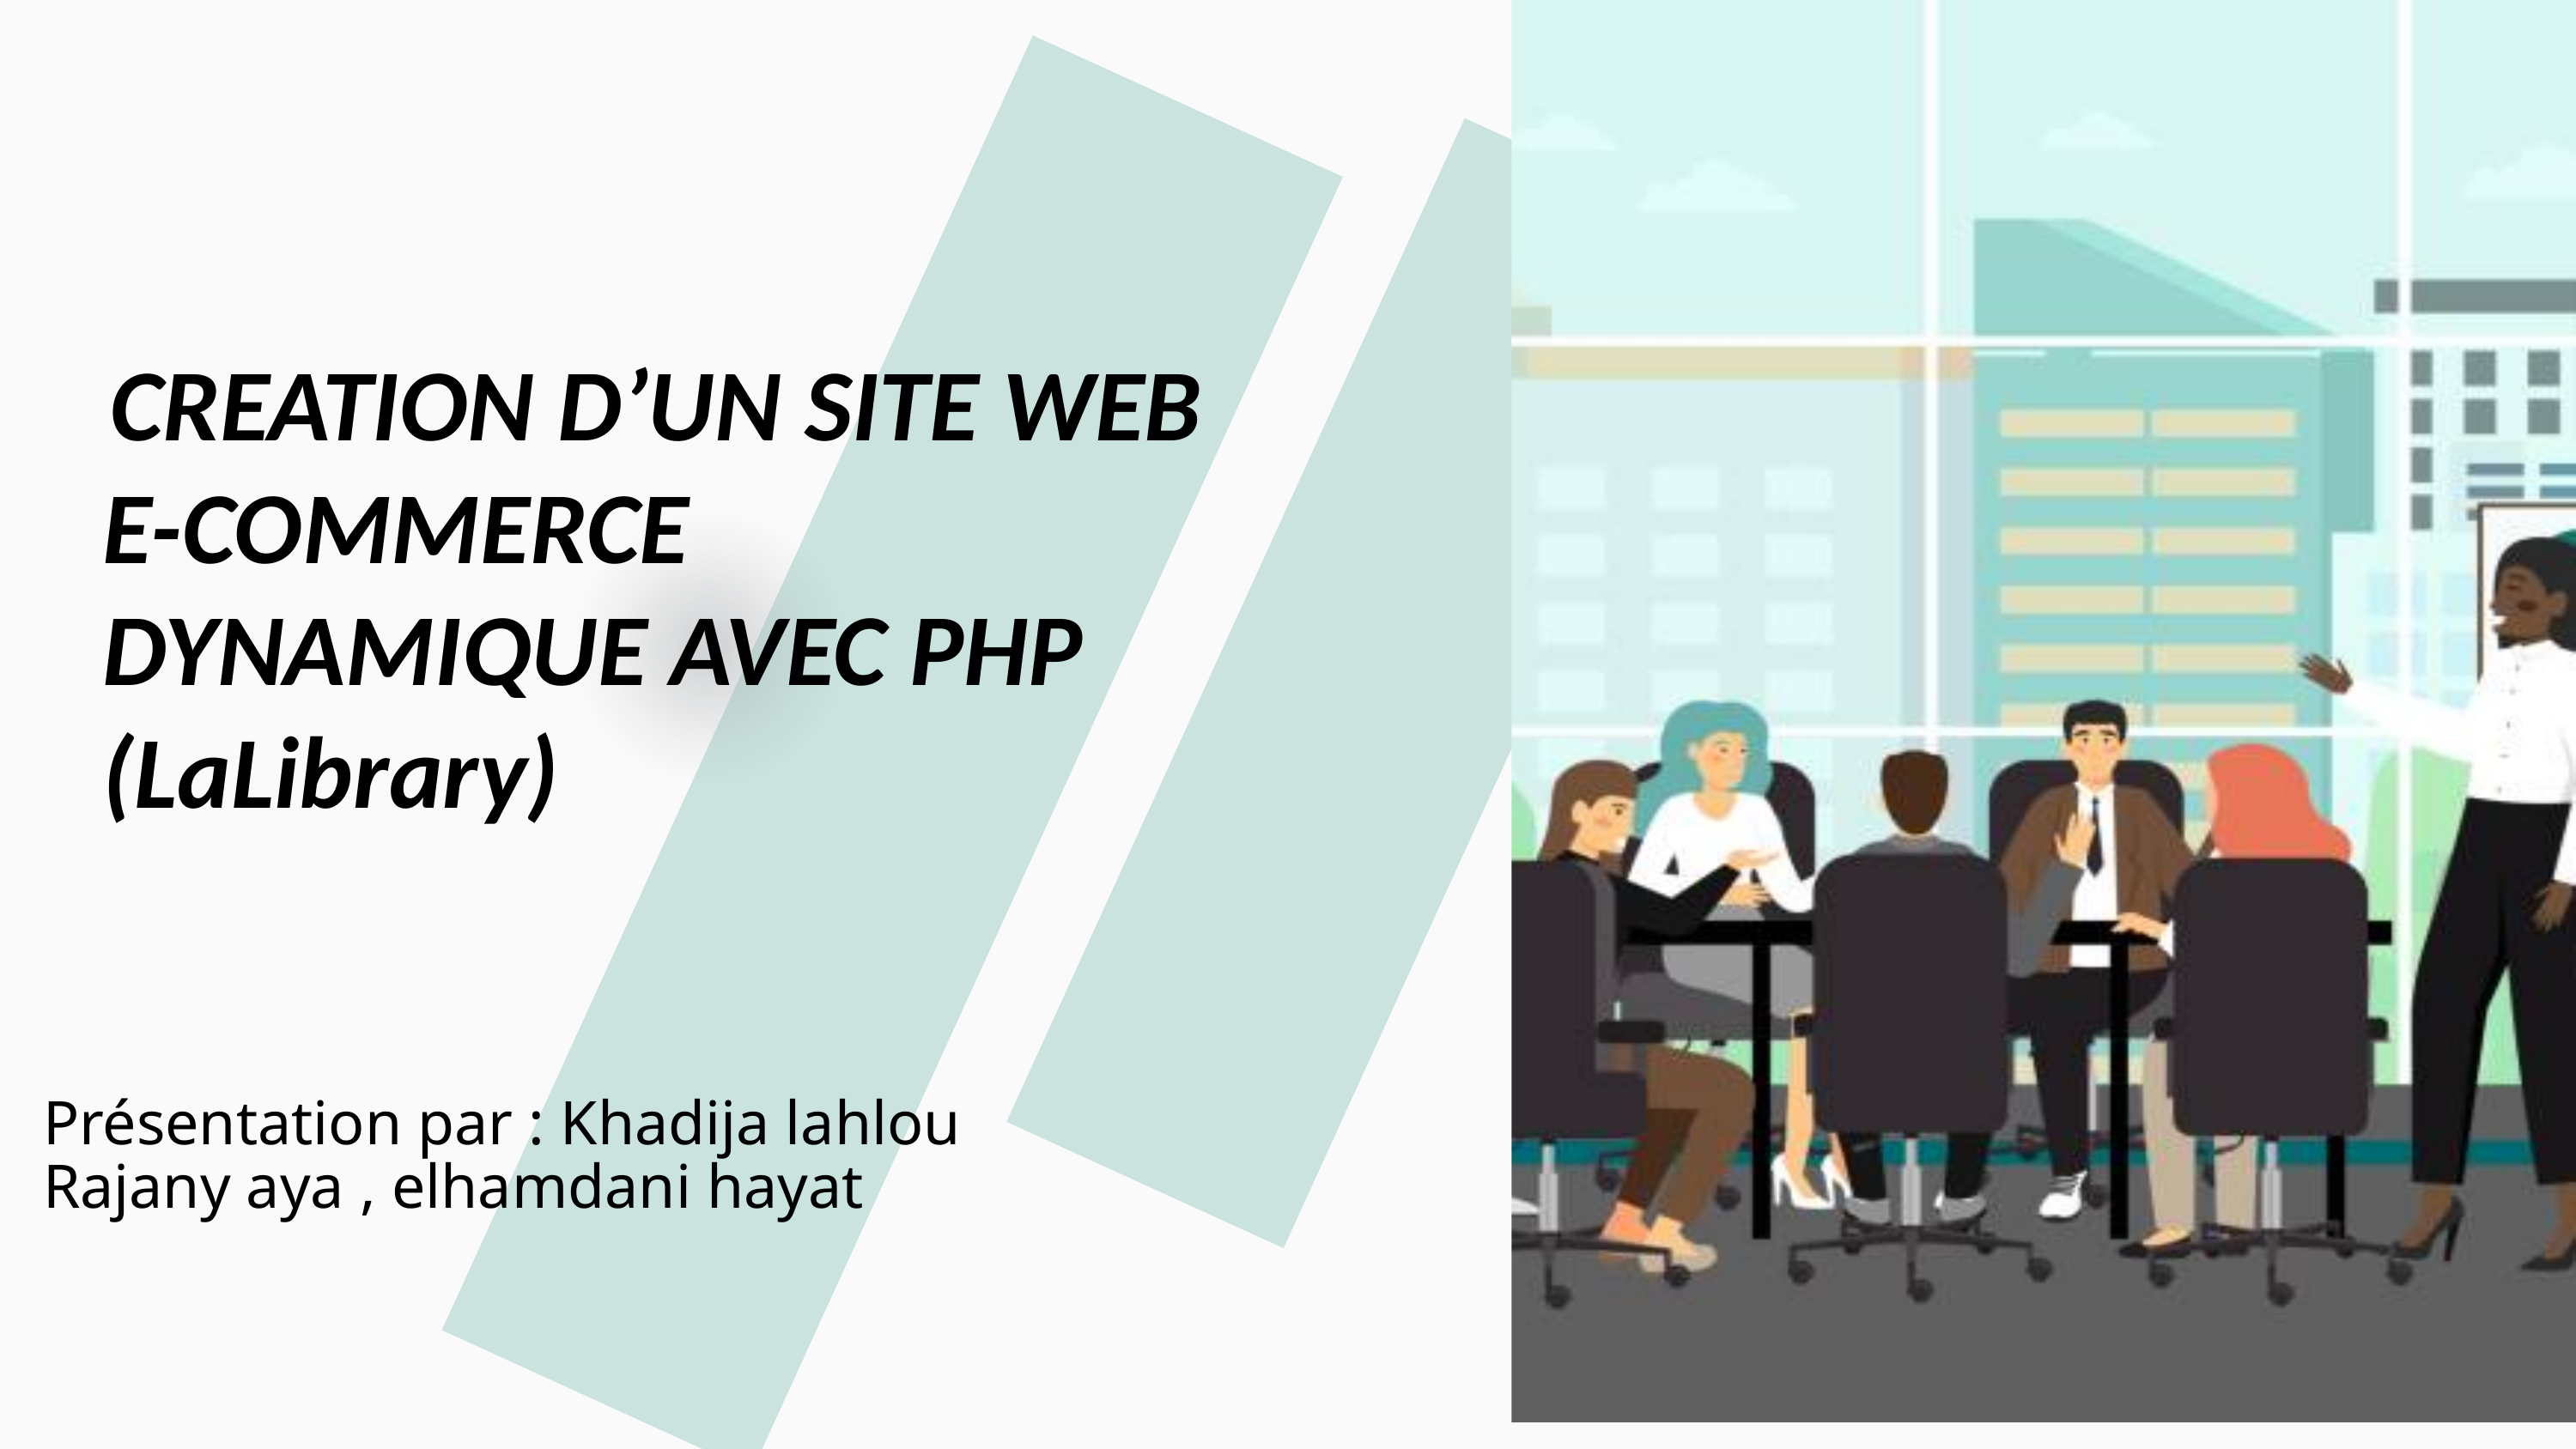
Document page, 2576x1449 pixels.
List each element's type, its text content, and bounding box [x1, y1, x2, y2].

text_box CREATION D’UN SITE WEB E-COMMERCE DYNAMIQUE AVEC PHP (LaLibrary) [102, 216, 718, 829]
text_box [1511, 0, 2576, 1422]
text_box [1221, 131, 1527, 1235]
text_box Présentation par : Khadija lahlou Rajany aya , elhamdani hayat [42, 1094, 718, 1221]
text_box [721, 41, 1063, 1449]
text_box CREATION D’UN SITE WEB E-COMMERCE DYNAMIQUE AVEC PHP (LaLibrary) [1070, 216, 1217, 829]
